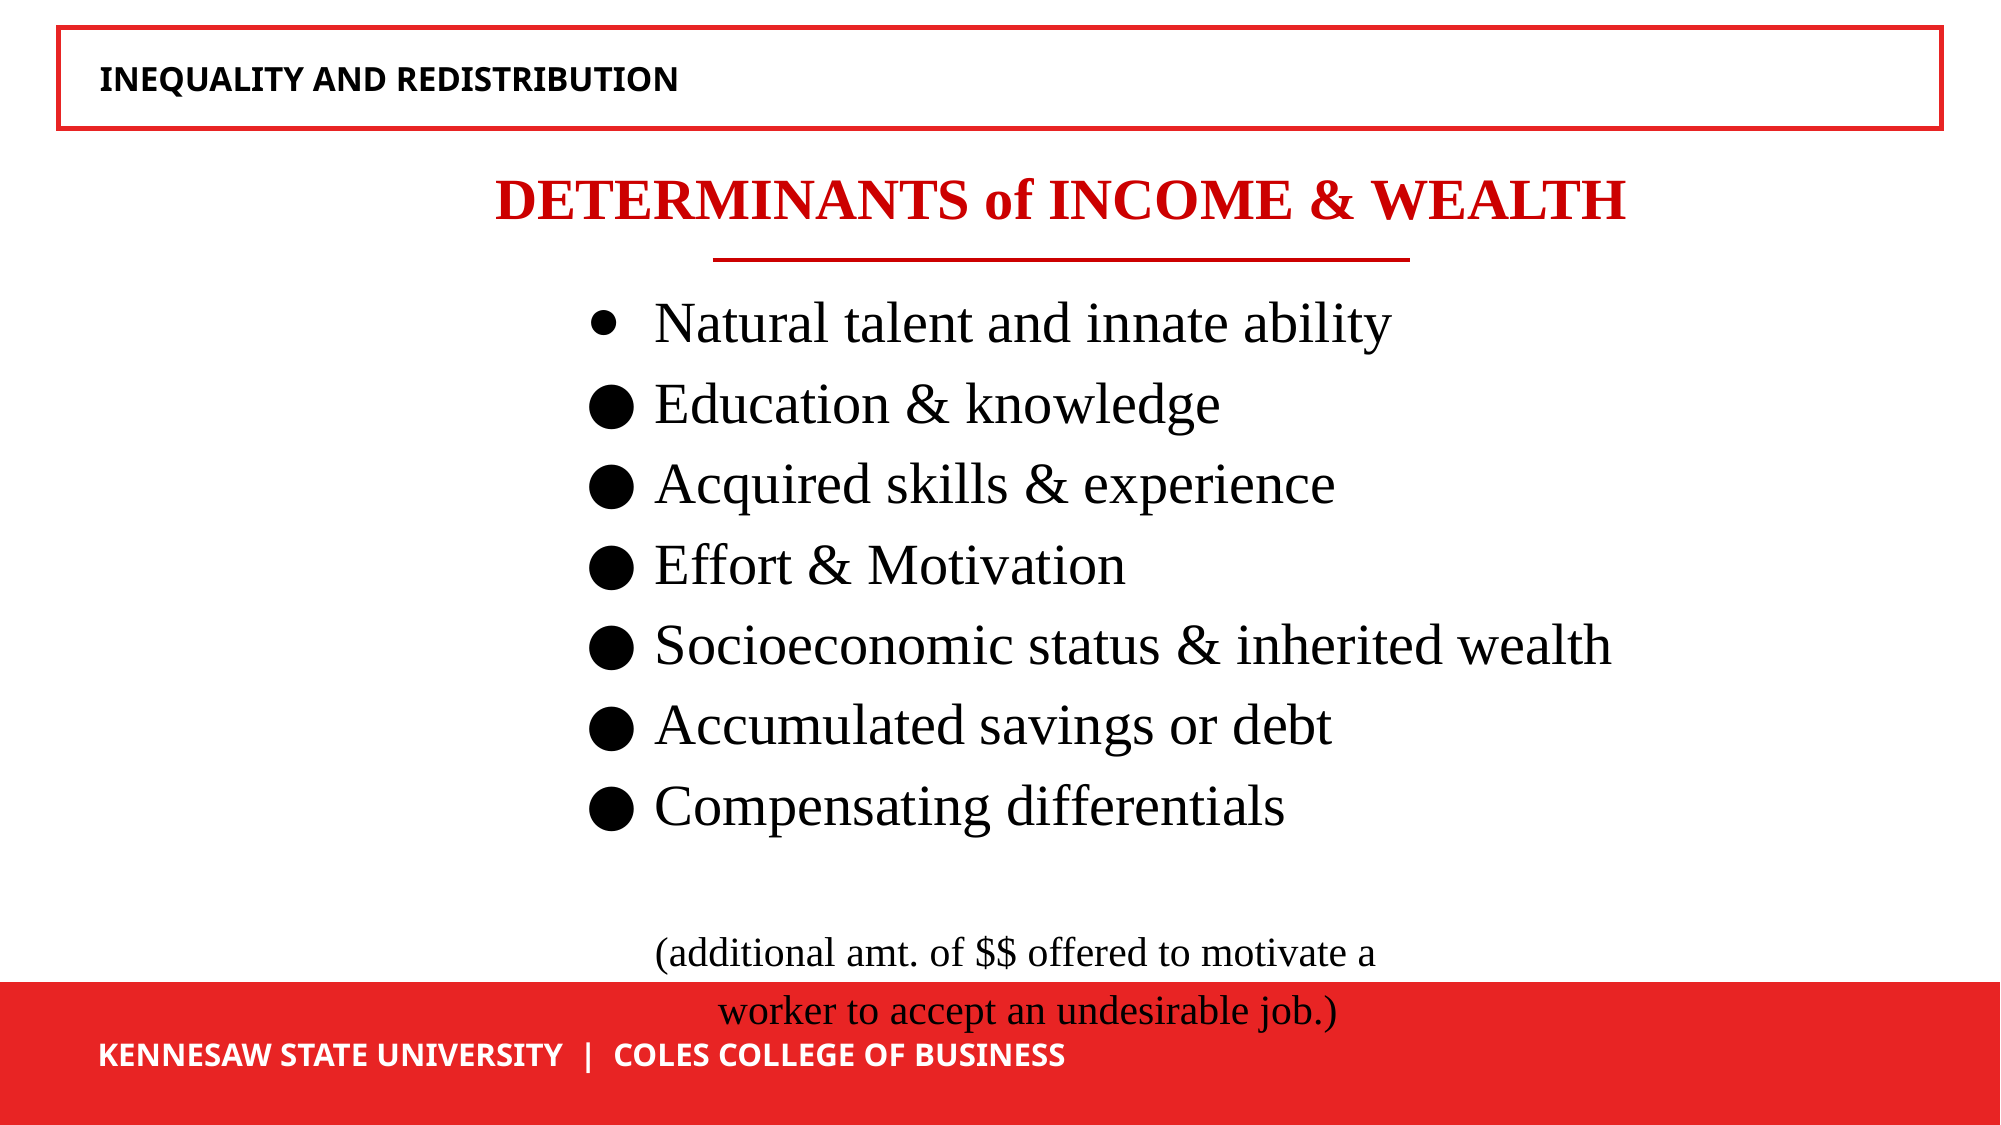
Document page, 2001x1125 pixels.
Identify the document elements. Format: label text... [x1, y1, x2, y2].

text_box DETERMINANTS of INCOME & WEALTH [61, 0, 2000, 534]
text_box Natural talent and innate ability Education & knowledge Acquired skills & experience Effort & Motivation Socioeconomic status & inherited wealth Accumulated savings or debt Compensating differentials (additional amt. of $$ offered to motivate a worker to accept an undesirable job.) [565, 266, 1657, 889]
text_box KENNESAW STATE UNIVERSITY | COLES COLLEGE OF BUSINESS [0, 982, 2000, 1125]
text_box INEQUALITY AND REDISTRIBUTION [58, 27, 1942, 129]
